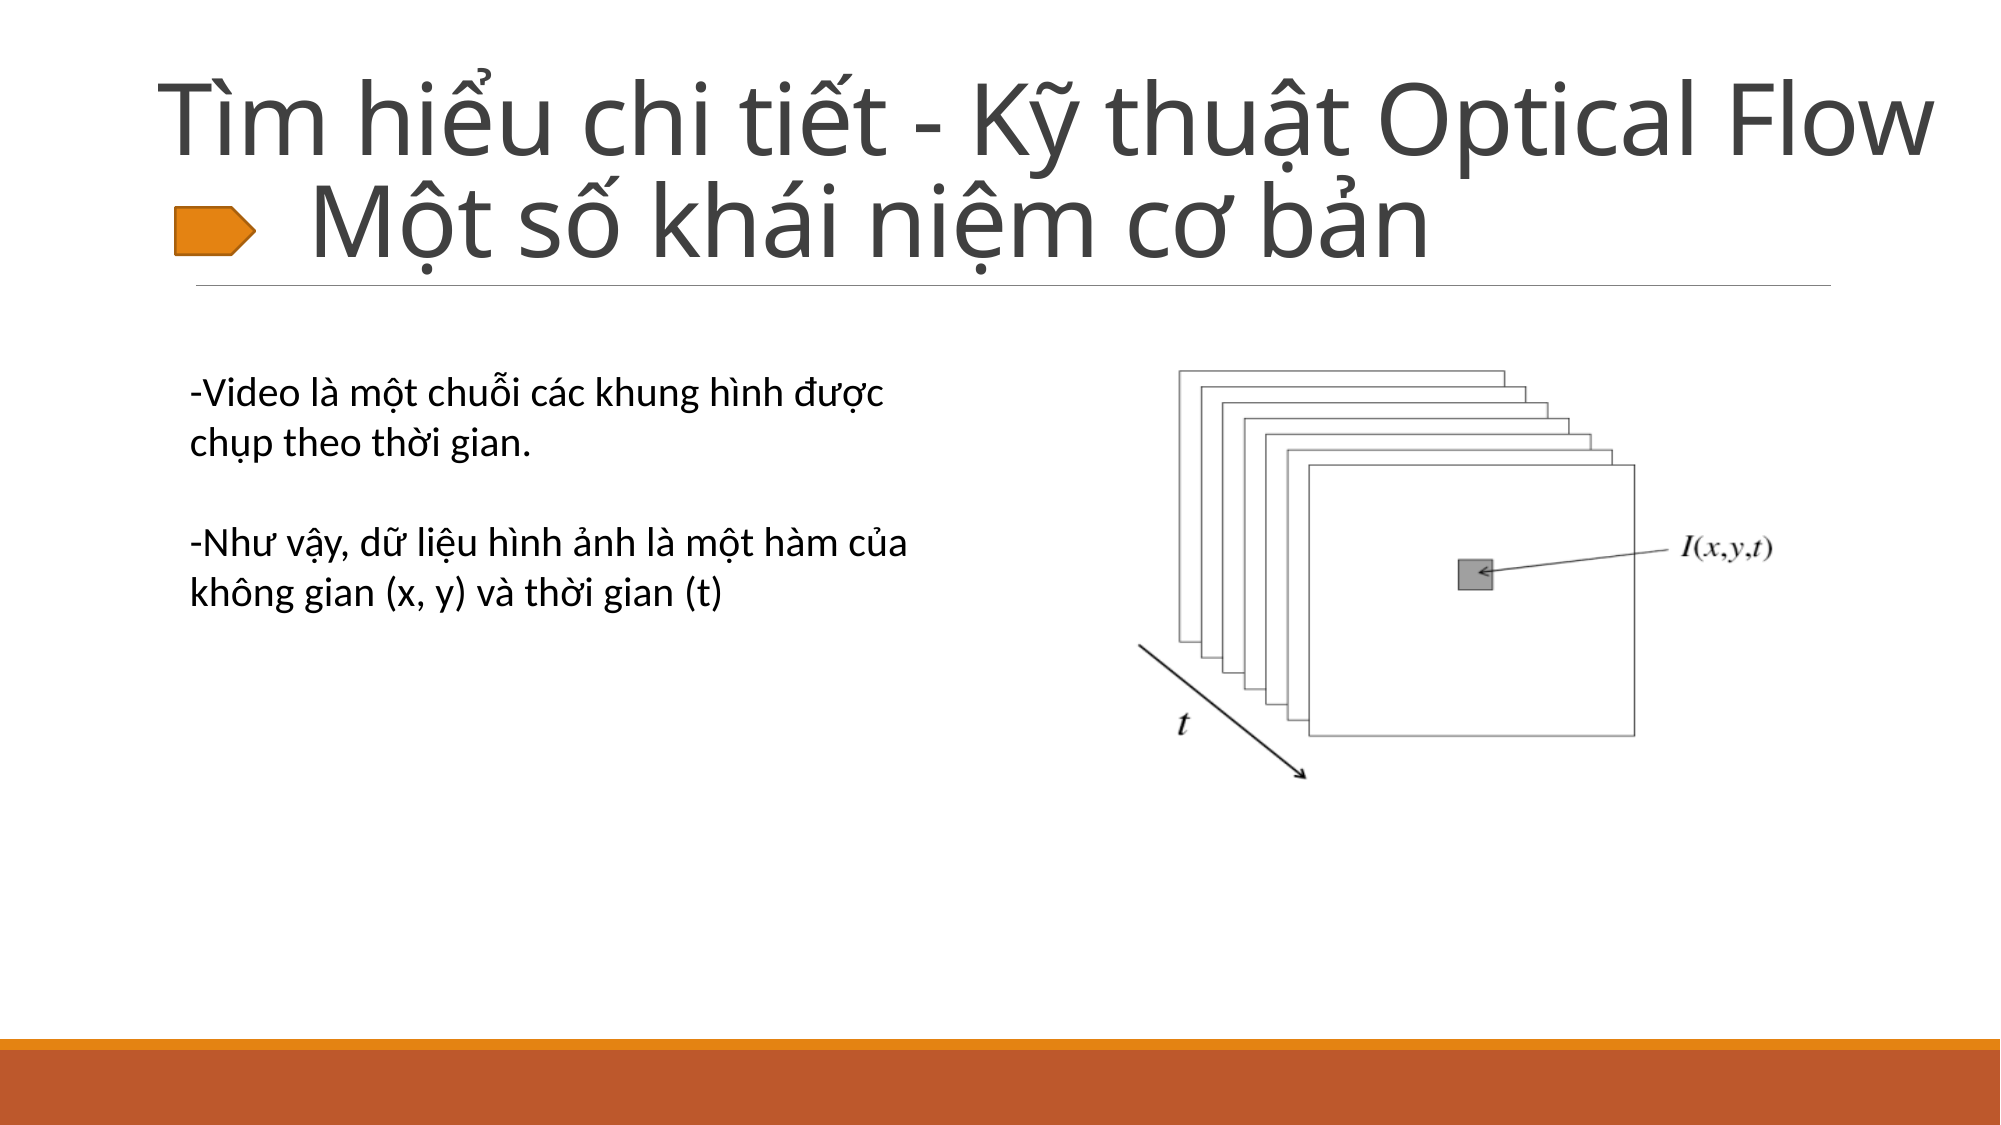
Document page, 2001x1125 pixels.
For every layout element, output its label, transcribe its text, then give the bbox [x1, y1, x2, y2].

title Tìm hiểu chi tiết - Kỹ thuật Optical Flow Một số khái niệm cơ bản [142, 47, 1958, 285]
picture [1101, 356, 1796, 791]
text_box [174, 206, 256, 257]
text_box -Video là một chuỗi các khung hình được chụp theo thời gian. -Như vậy, dữ liệu hình ảnh là một hàm của không gian (x, y) và thời gian (t) [175, 357, 953, 622]
